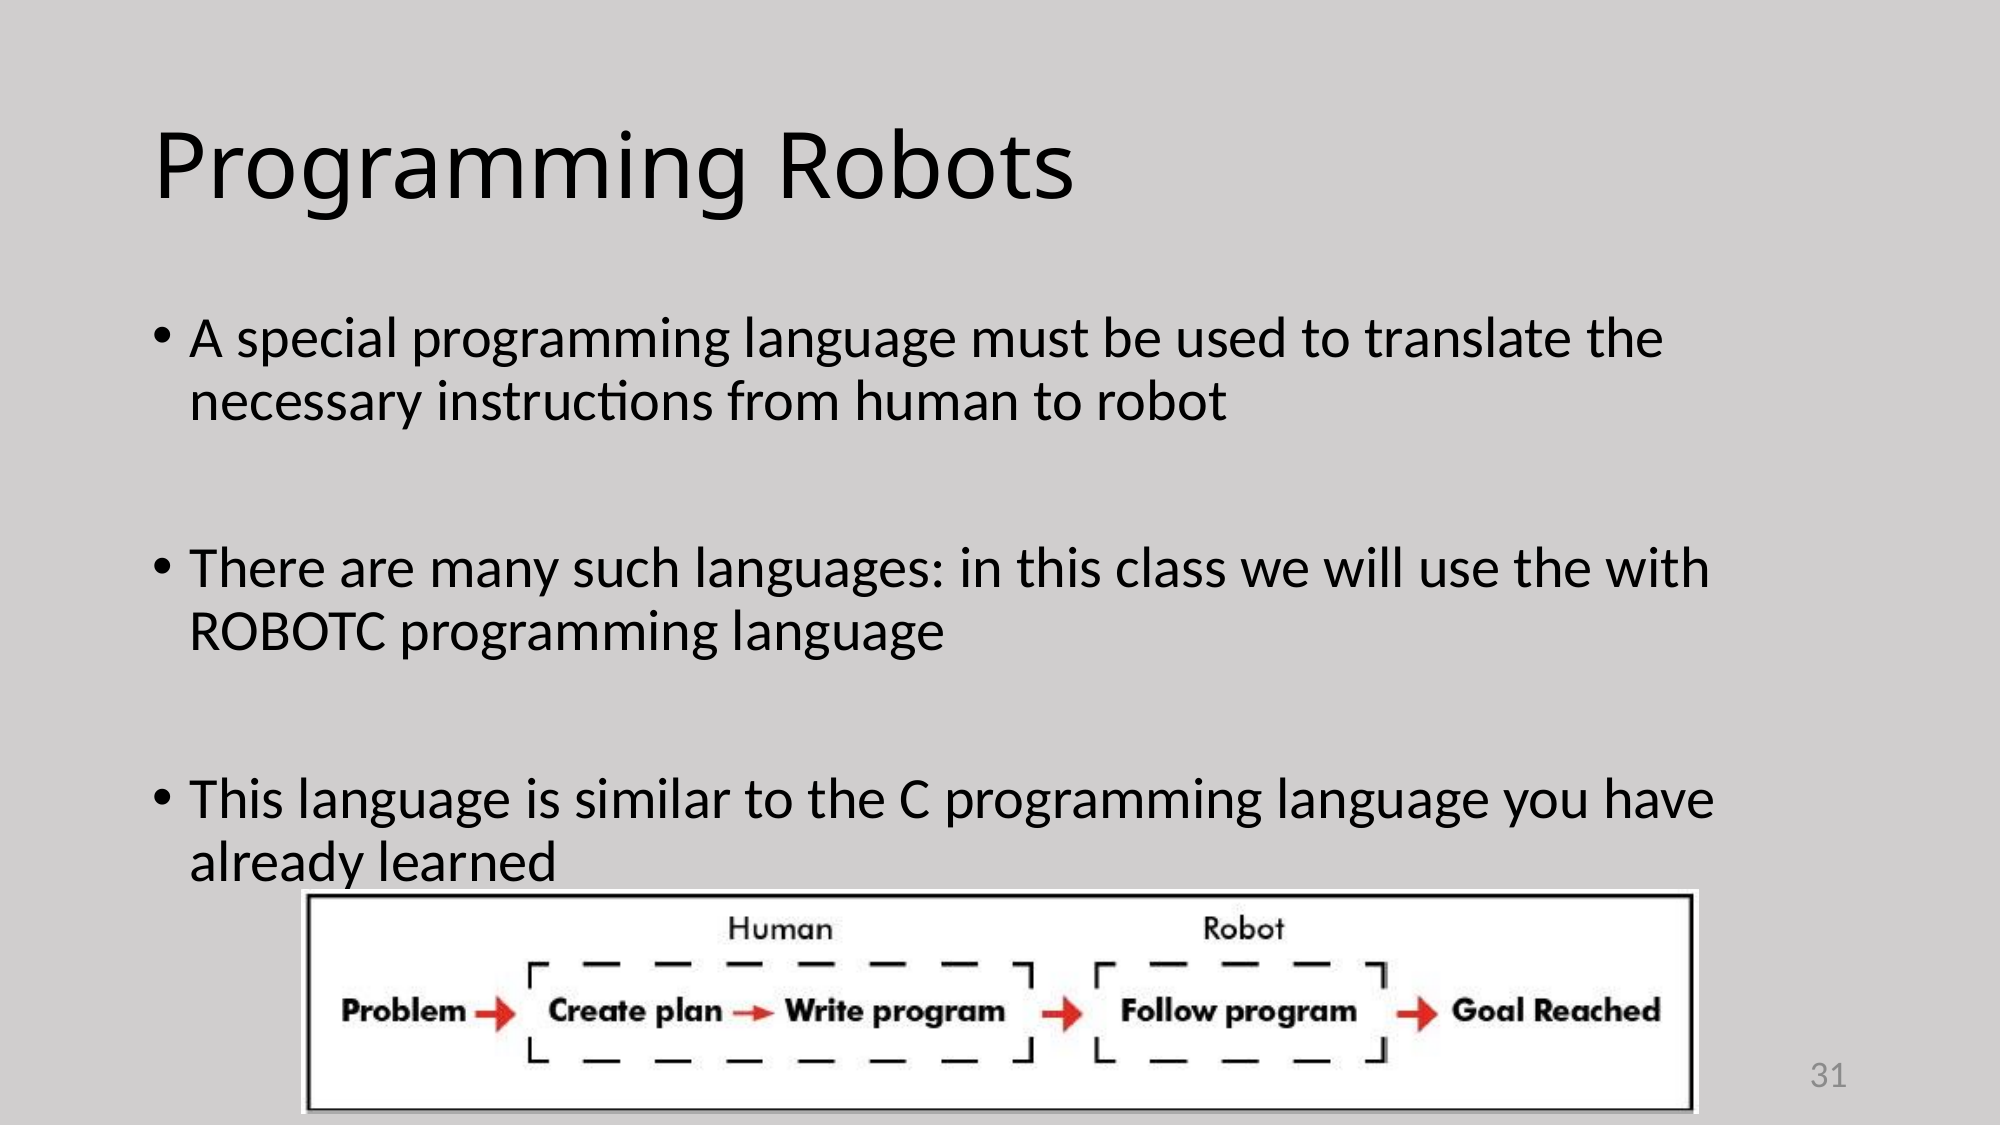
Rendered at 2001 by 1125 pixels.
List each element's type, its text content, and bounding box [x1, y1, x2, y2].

title Programming Robots [137, 59, 1863, 278]
picture [301, 889, 1699, 1114]
slide_number 31 [1699, 1042, 1863, 1103]
list A special programming language must be used to translate the necessary instructions from human to robot There are many such languages: in this class we will use the with ROBOTC programming language This language is similar to the C programming language you have already learned [137, 299, 1863, 1014]
